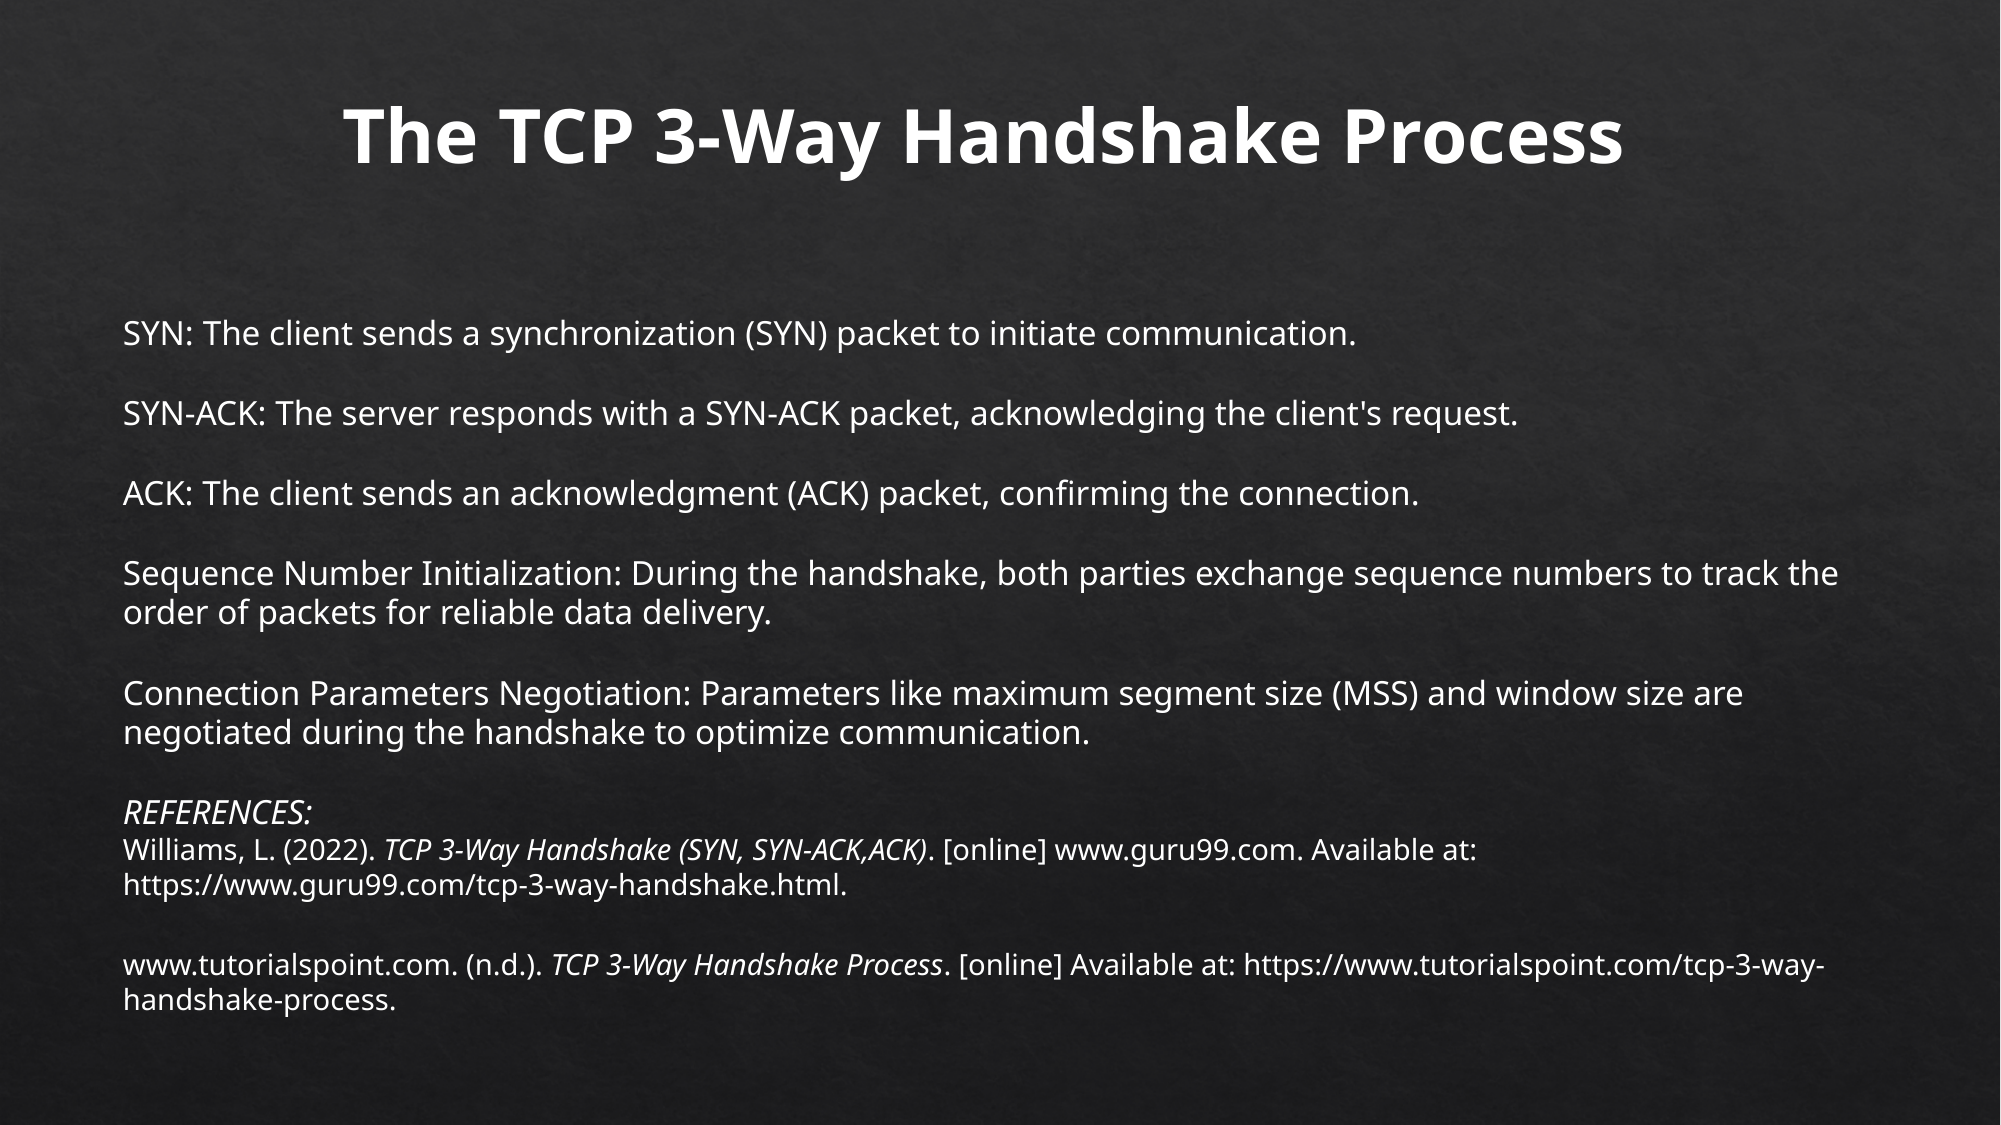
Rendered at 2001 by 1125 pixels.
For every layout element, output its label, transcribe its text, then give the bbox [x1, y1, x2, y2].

text_box SYN: The client sends a synchronization (SYN) packet to initiate communication. SYN-ACK: The server responds with a SYN-ACK packet, acknowledging the client's request. ACK: The client sends an acknowledgment (ACK) packet, confirming the connection. Sequence Number Initialization: During the handshake, both parties exchange sequence numbers to track the order of packets for reliable data delivery. Connection Parameters Negotiation: Parameters like maximum segment size (MSS) and window size are negotiated during the handshake to optimize communication. REFERENCES: Williams, L. (2022). TCP 3-Way Handshake (SYN, SYN-ACK,ACK). [online] www.guru99.com. Available at: https://www.guru99.com/tcp-3-way-handshake.html. ‌ www.tutorialspoint.com. (n.d.). TCP 3-Way Handshake Process. [online] Available at: https://www.tutorialspoint.com/tcp-3-way-handshake-process. [108, 304, 1861, 1024]
text_box The TCP 3-Way Handshake Process [159, 81, 1809, 187]
